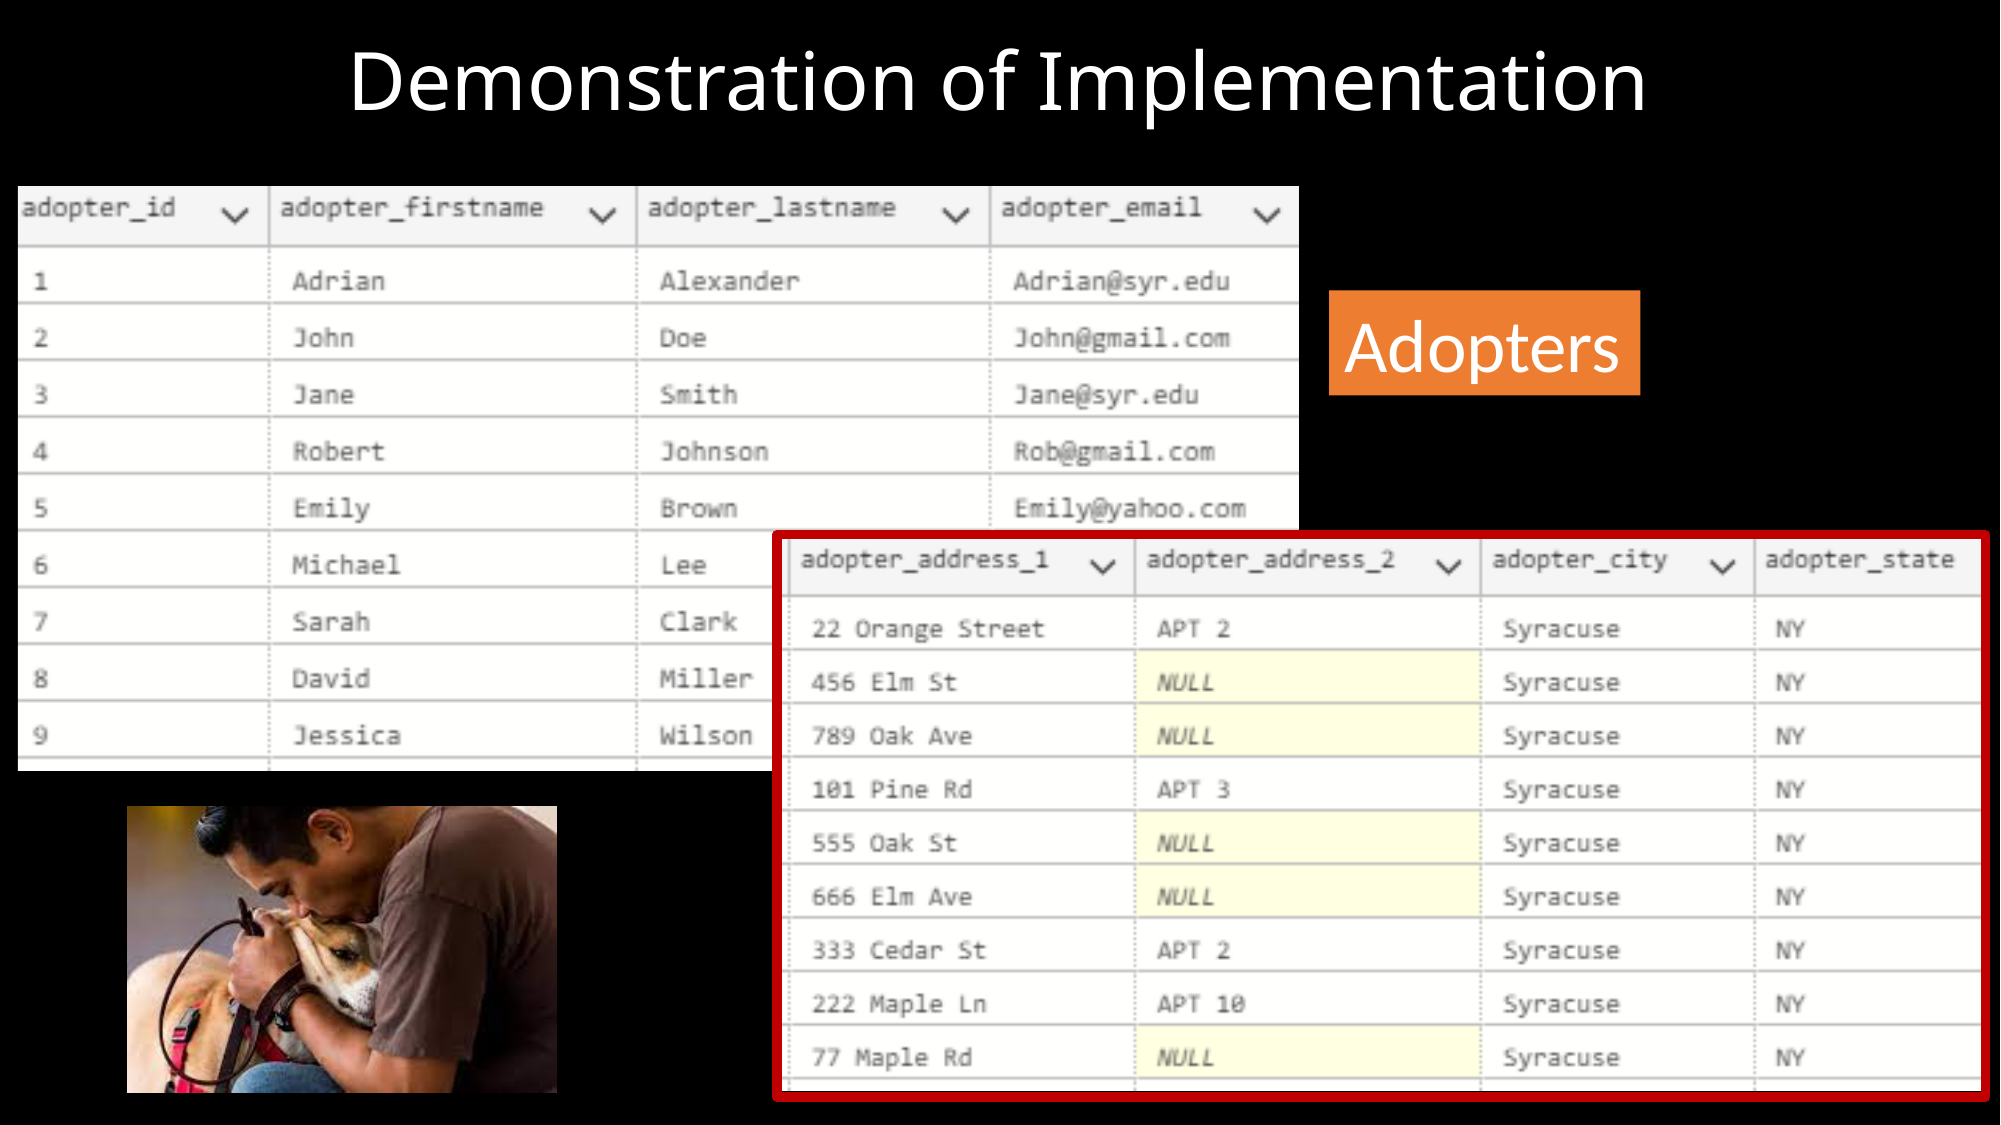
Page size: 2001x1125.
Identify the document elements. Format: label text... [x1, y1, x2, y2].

text_box Adopters [1329, 290, 1641, 396]
picture [17, 186, 1982, 1093]
picture [127, 806, 557, 1093]
text_box Demonstration of Implementation [136, 32, 1862, 136]
